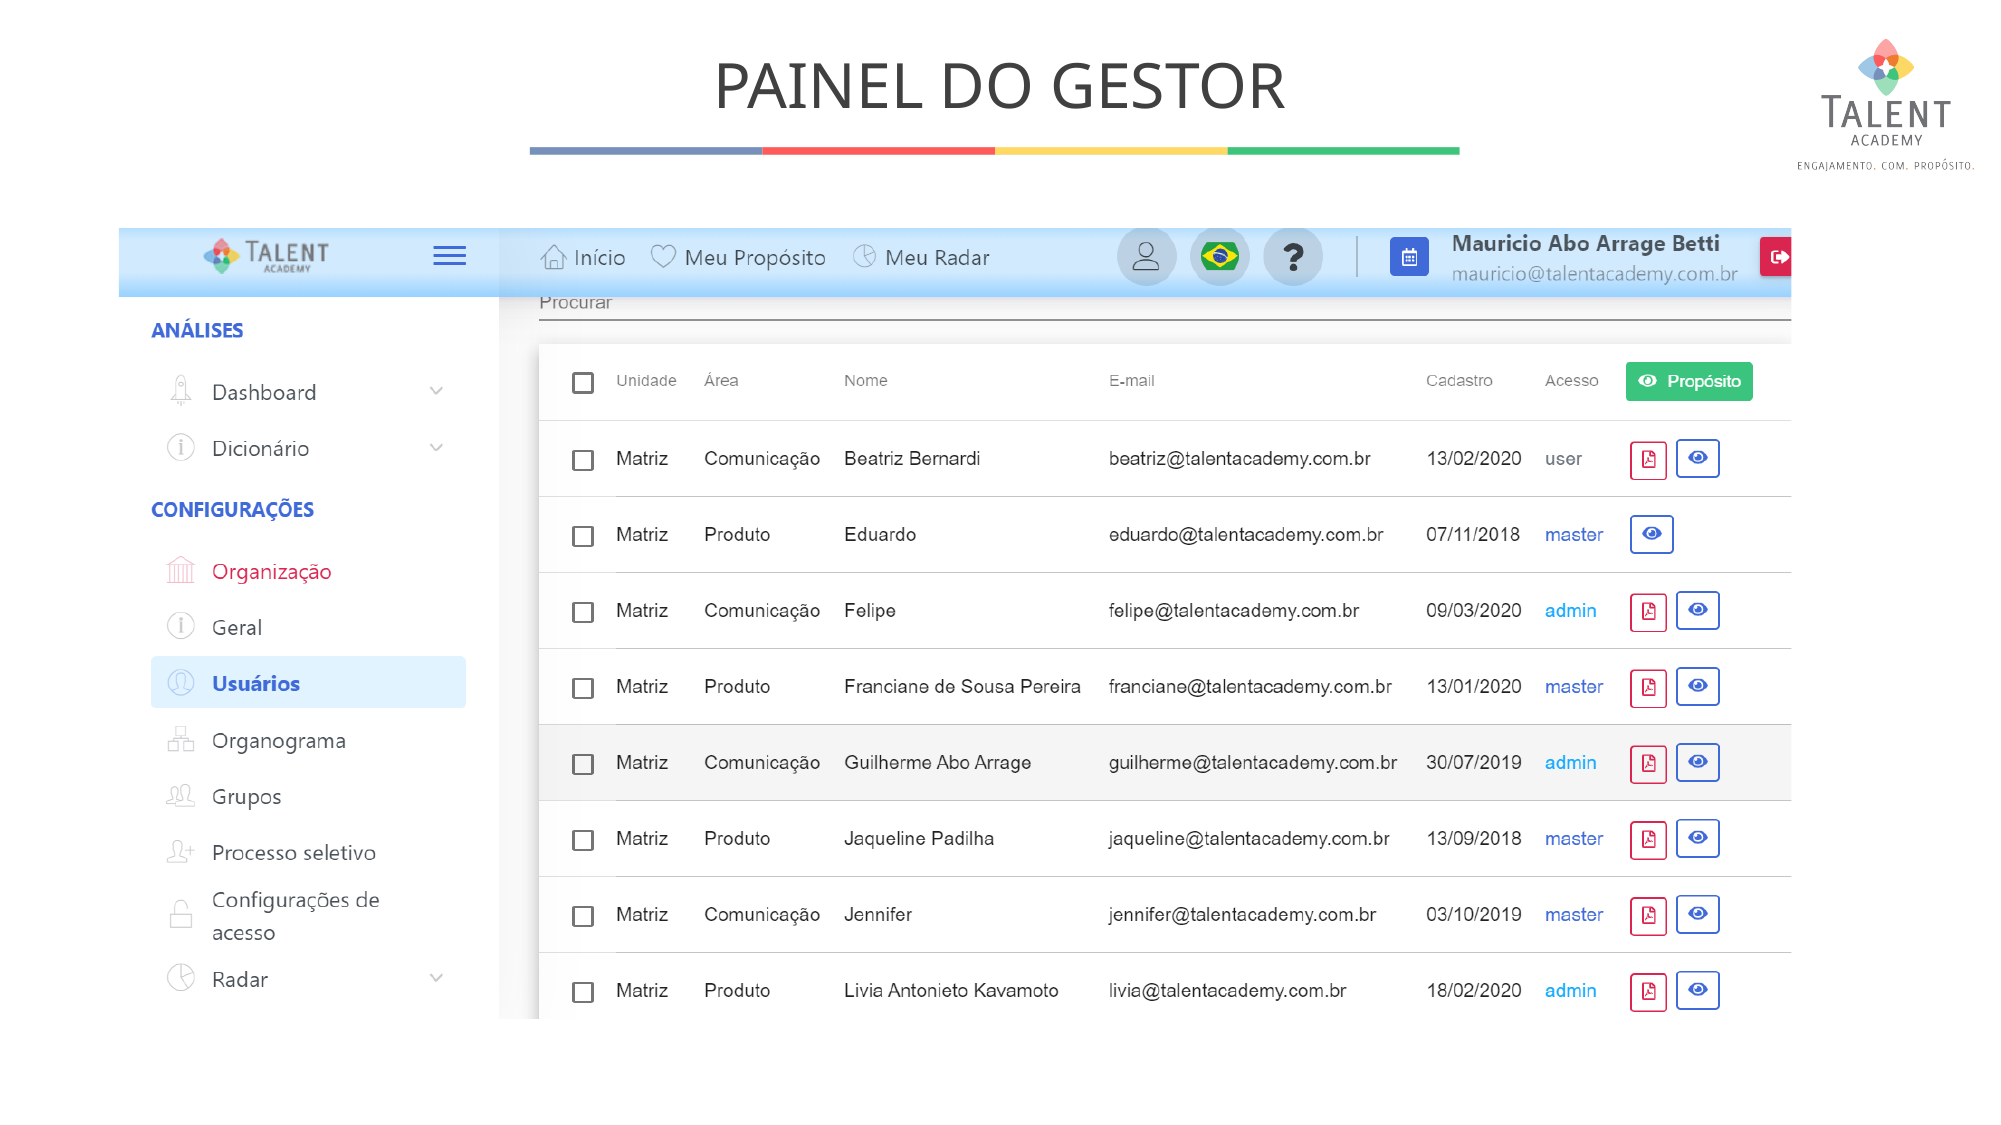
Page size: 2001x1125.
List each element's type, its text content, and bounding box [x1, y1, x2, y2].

picture [118, 228, 1792, 1019]
picture [529, 147, 1460, 155]
title PAINEL DO GESTOR [0, 0, 2000, 178]
picture [1784, 35, 1979, 196]
